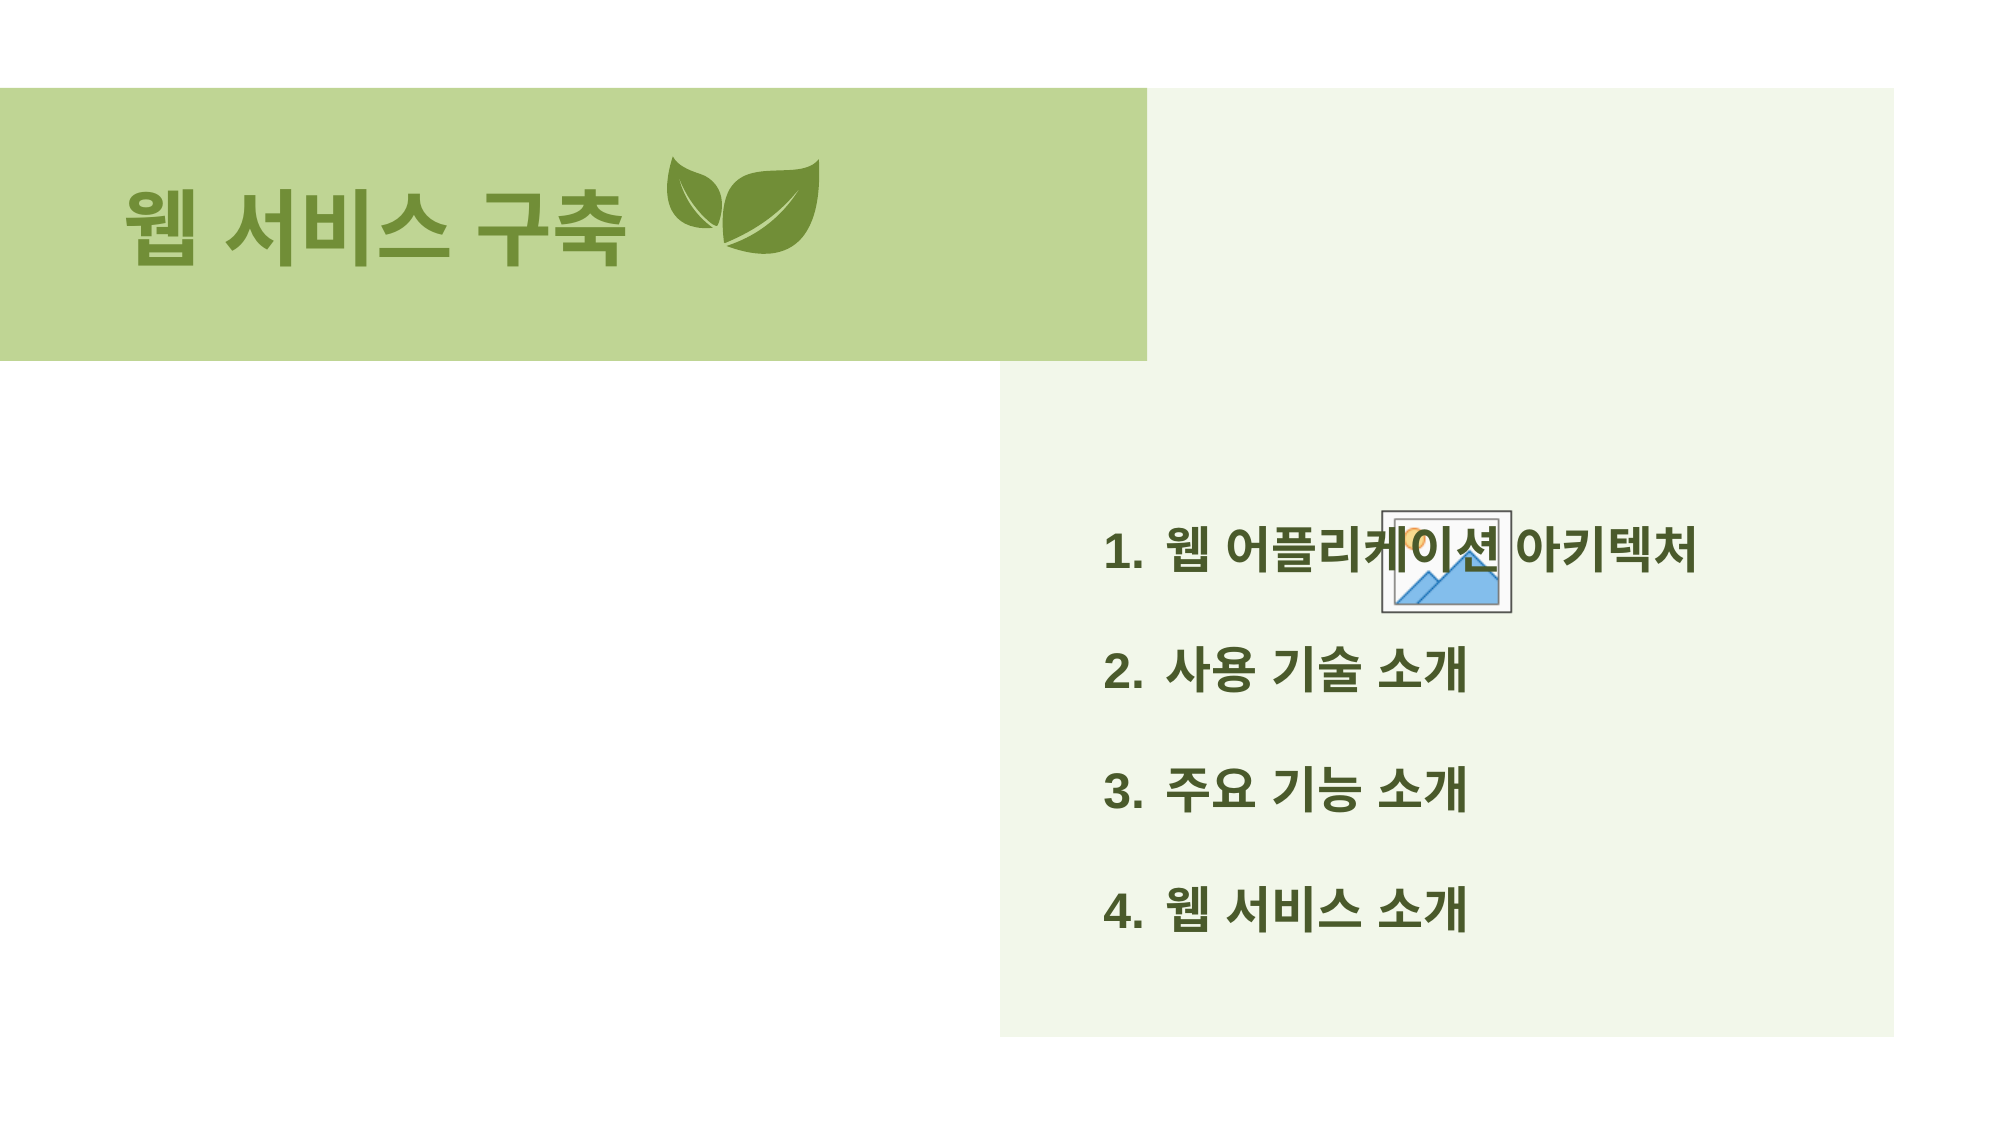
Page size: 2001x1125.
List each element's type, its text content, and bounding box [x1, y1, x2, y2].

picture [999, 87, 1895, 1038]
text_box 웹 서비스 구축 [108, 117, 994, 335]
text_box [648, 142, 826, 264]
text_box [0, 87, 998, 361]
